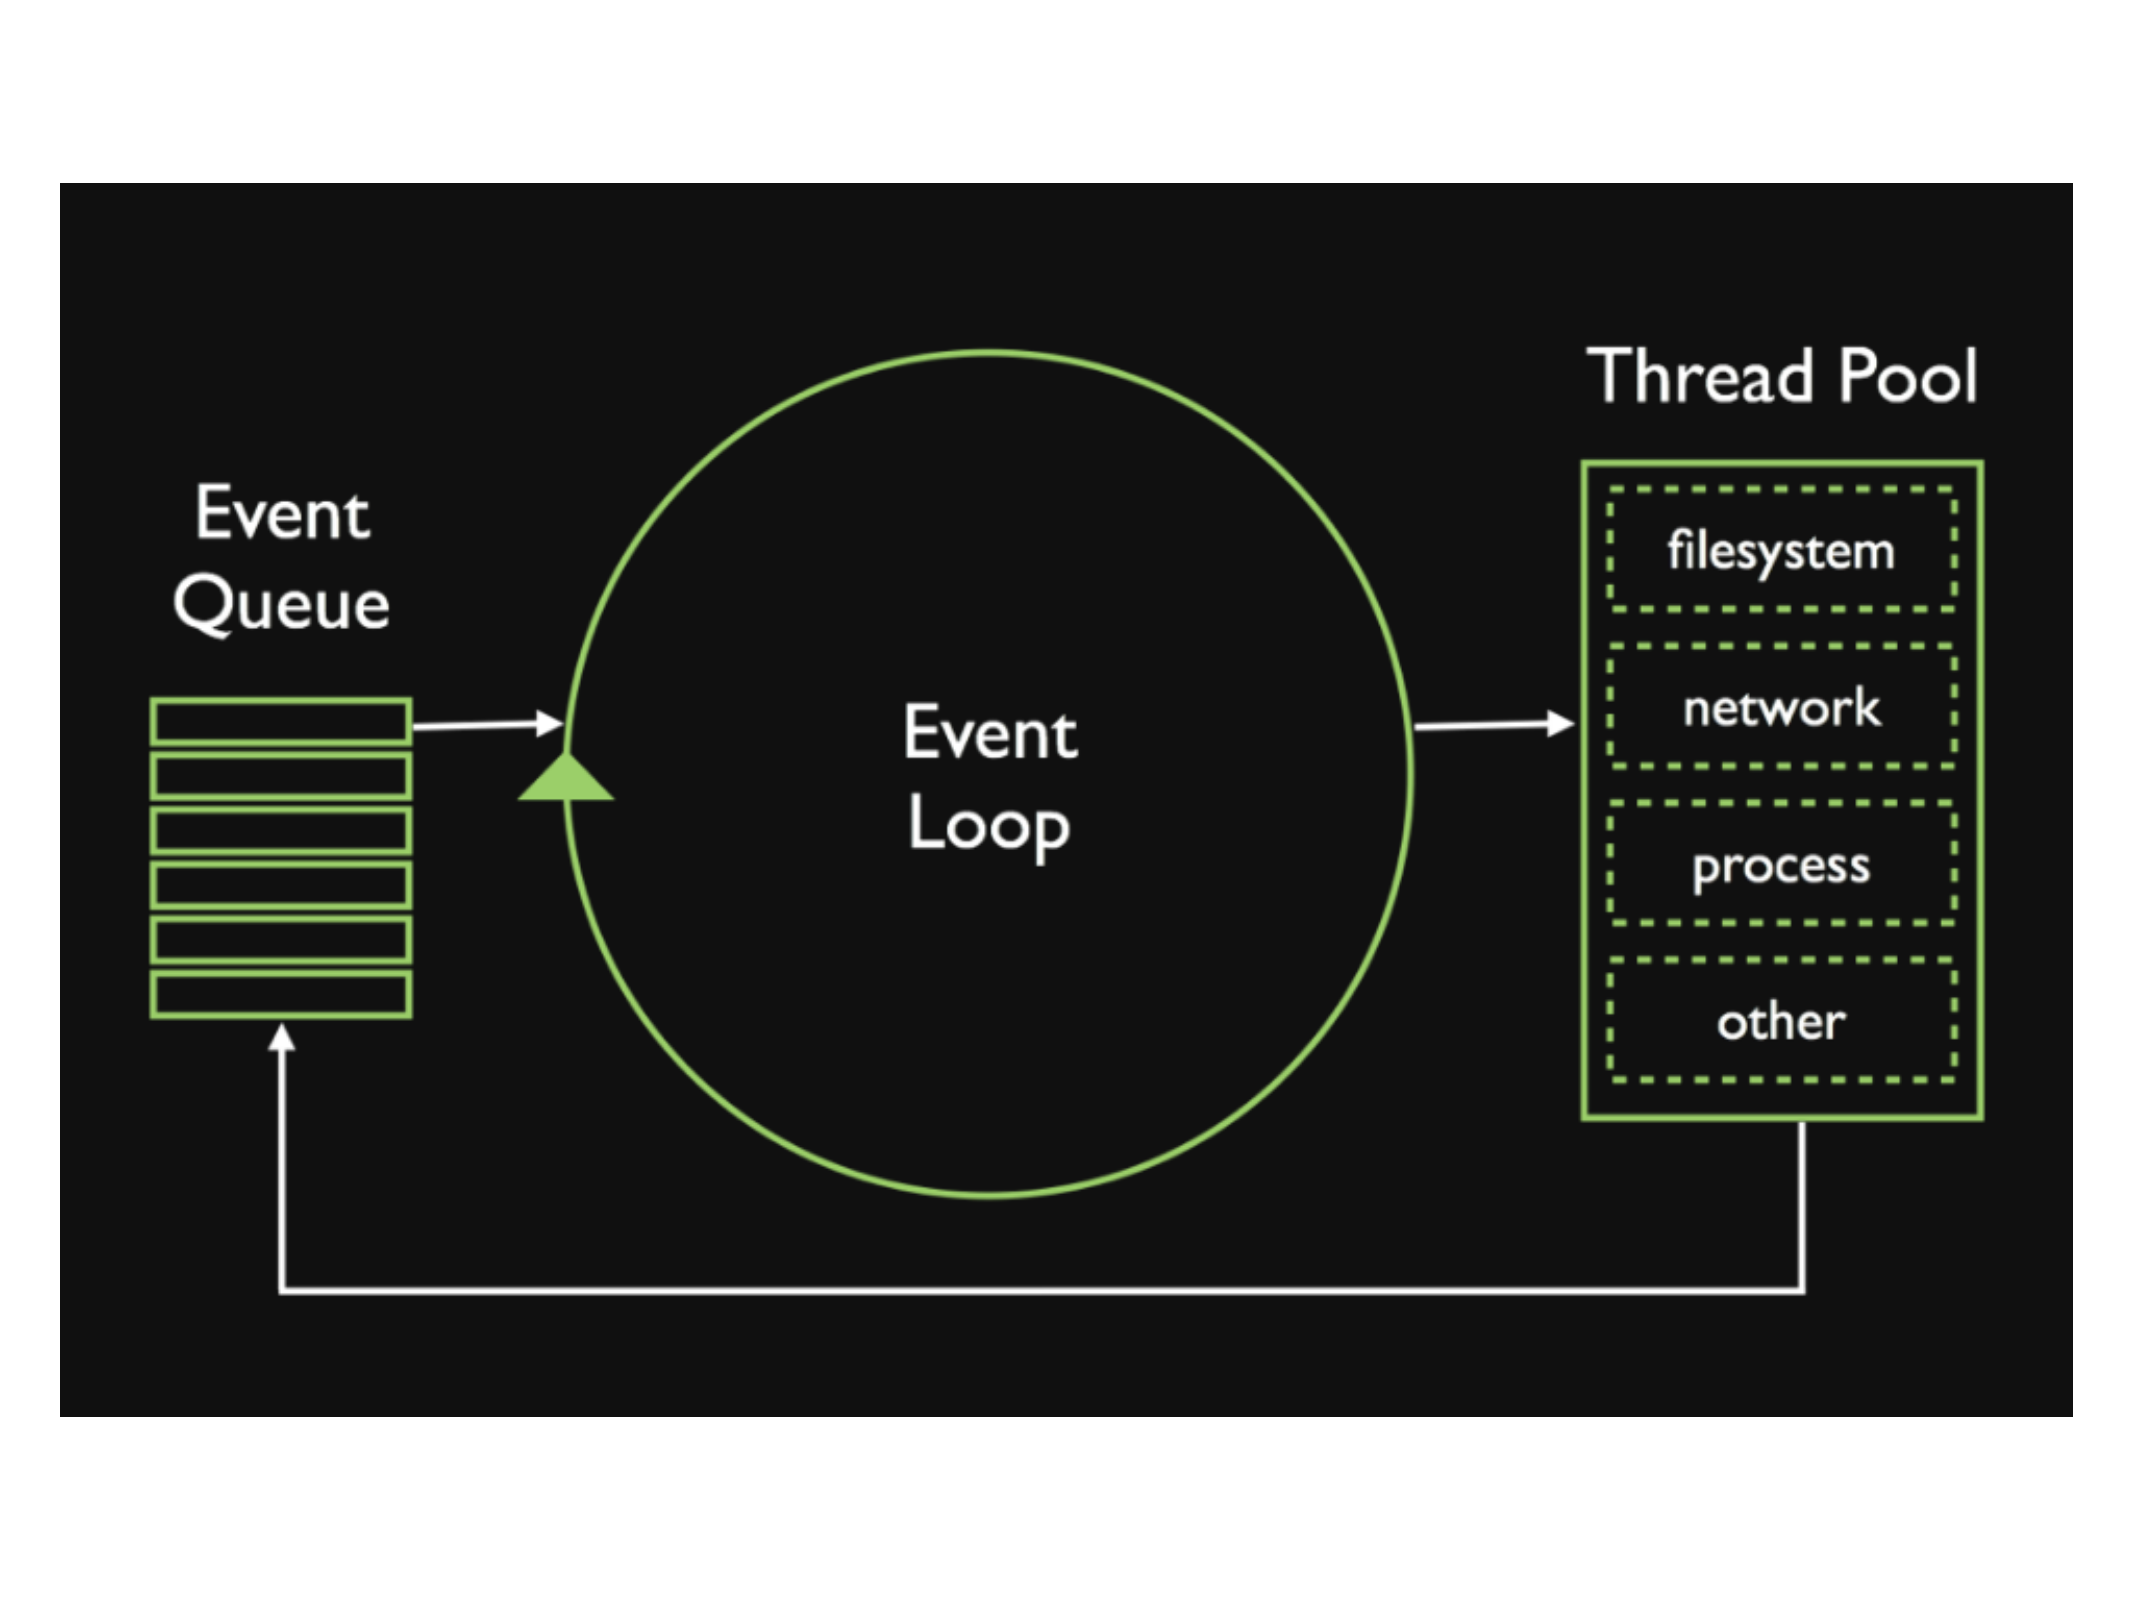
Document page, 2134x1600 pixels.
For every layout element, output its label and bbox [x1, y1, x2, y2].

picture [60, 182, 2074, 1417]
